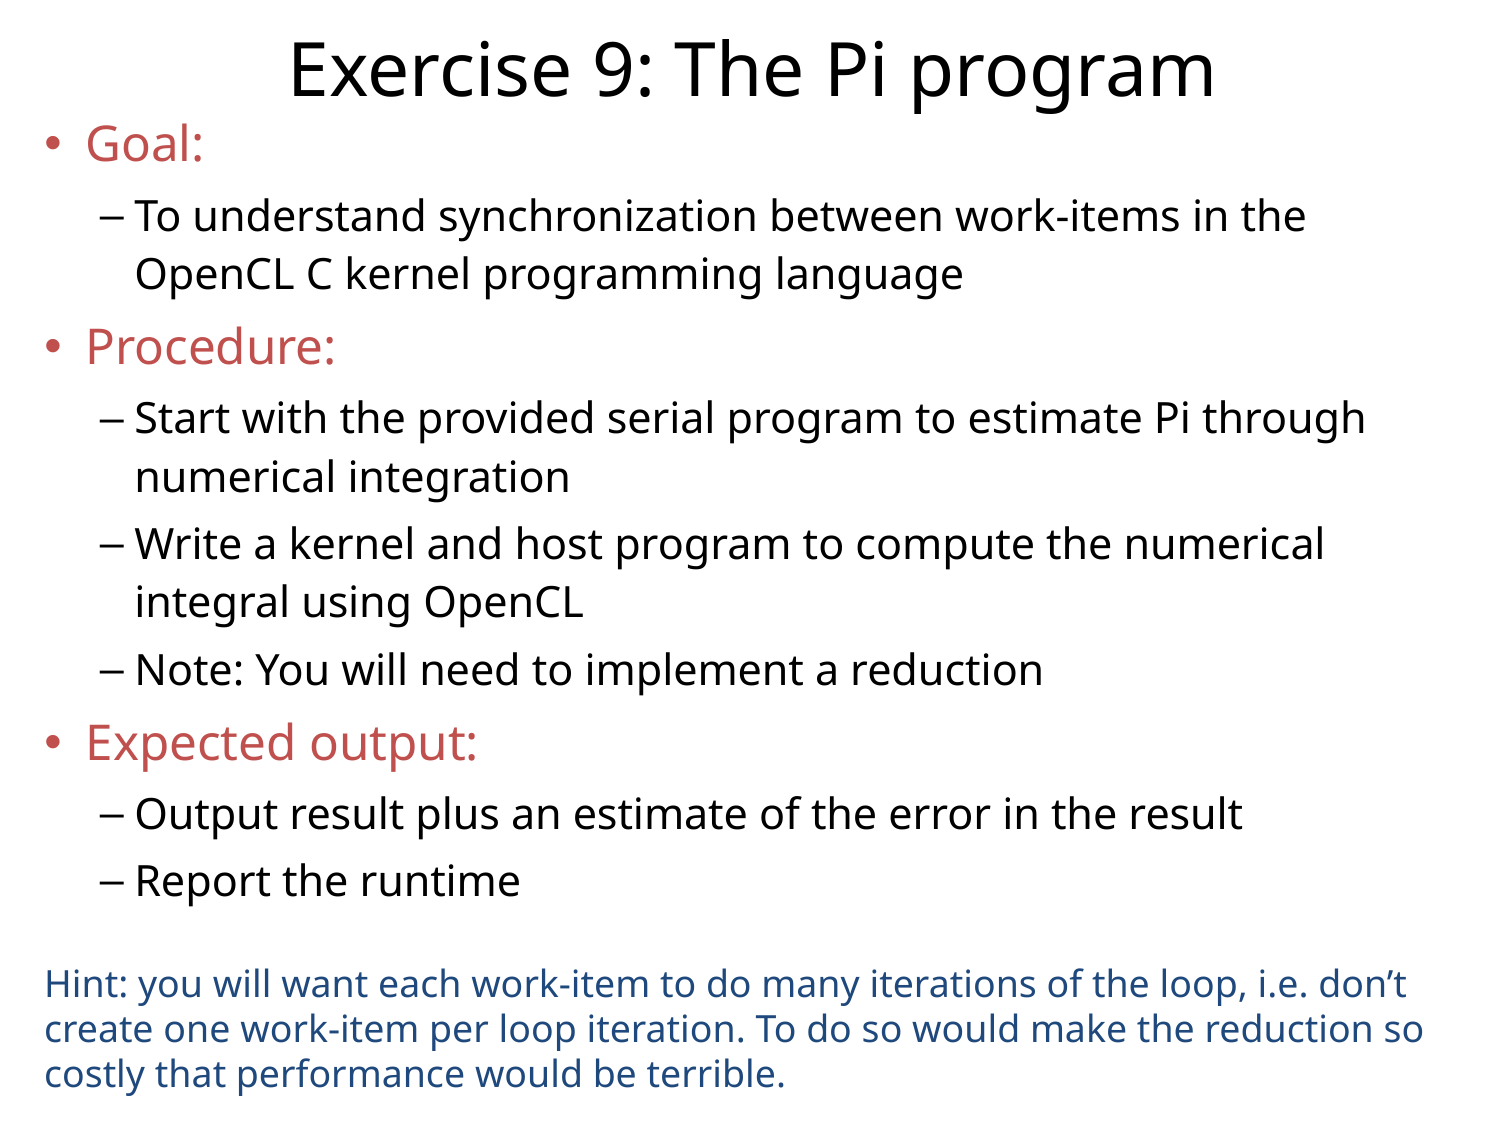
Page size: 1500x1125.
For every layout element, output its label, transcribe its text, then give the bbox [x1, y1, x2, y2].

text_box Hint: you will want each work-item to do many iterations of the loop, i.e. don’t create one work-item per loop iteration. To do so would make the reduction so costly that performance would be terrible. [29, 952, 1483, 1125]
text_box Exercise 9: The Pi program [5, 0, 1500, 161]
text_box Goal: To understand synchronization between work-items in the OpenCL C kernel programming language Procedure: Start with the provided serial program to estimate Pi through numerical integration Write a kernel and host program to compute the numerical integral using OpenCL Note: You will need to implement a reduction Expected output: Output result plus an estimate of the error in the result Report the runtime [29, 101, 1471, 928]
